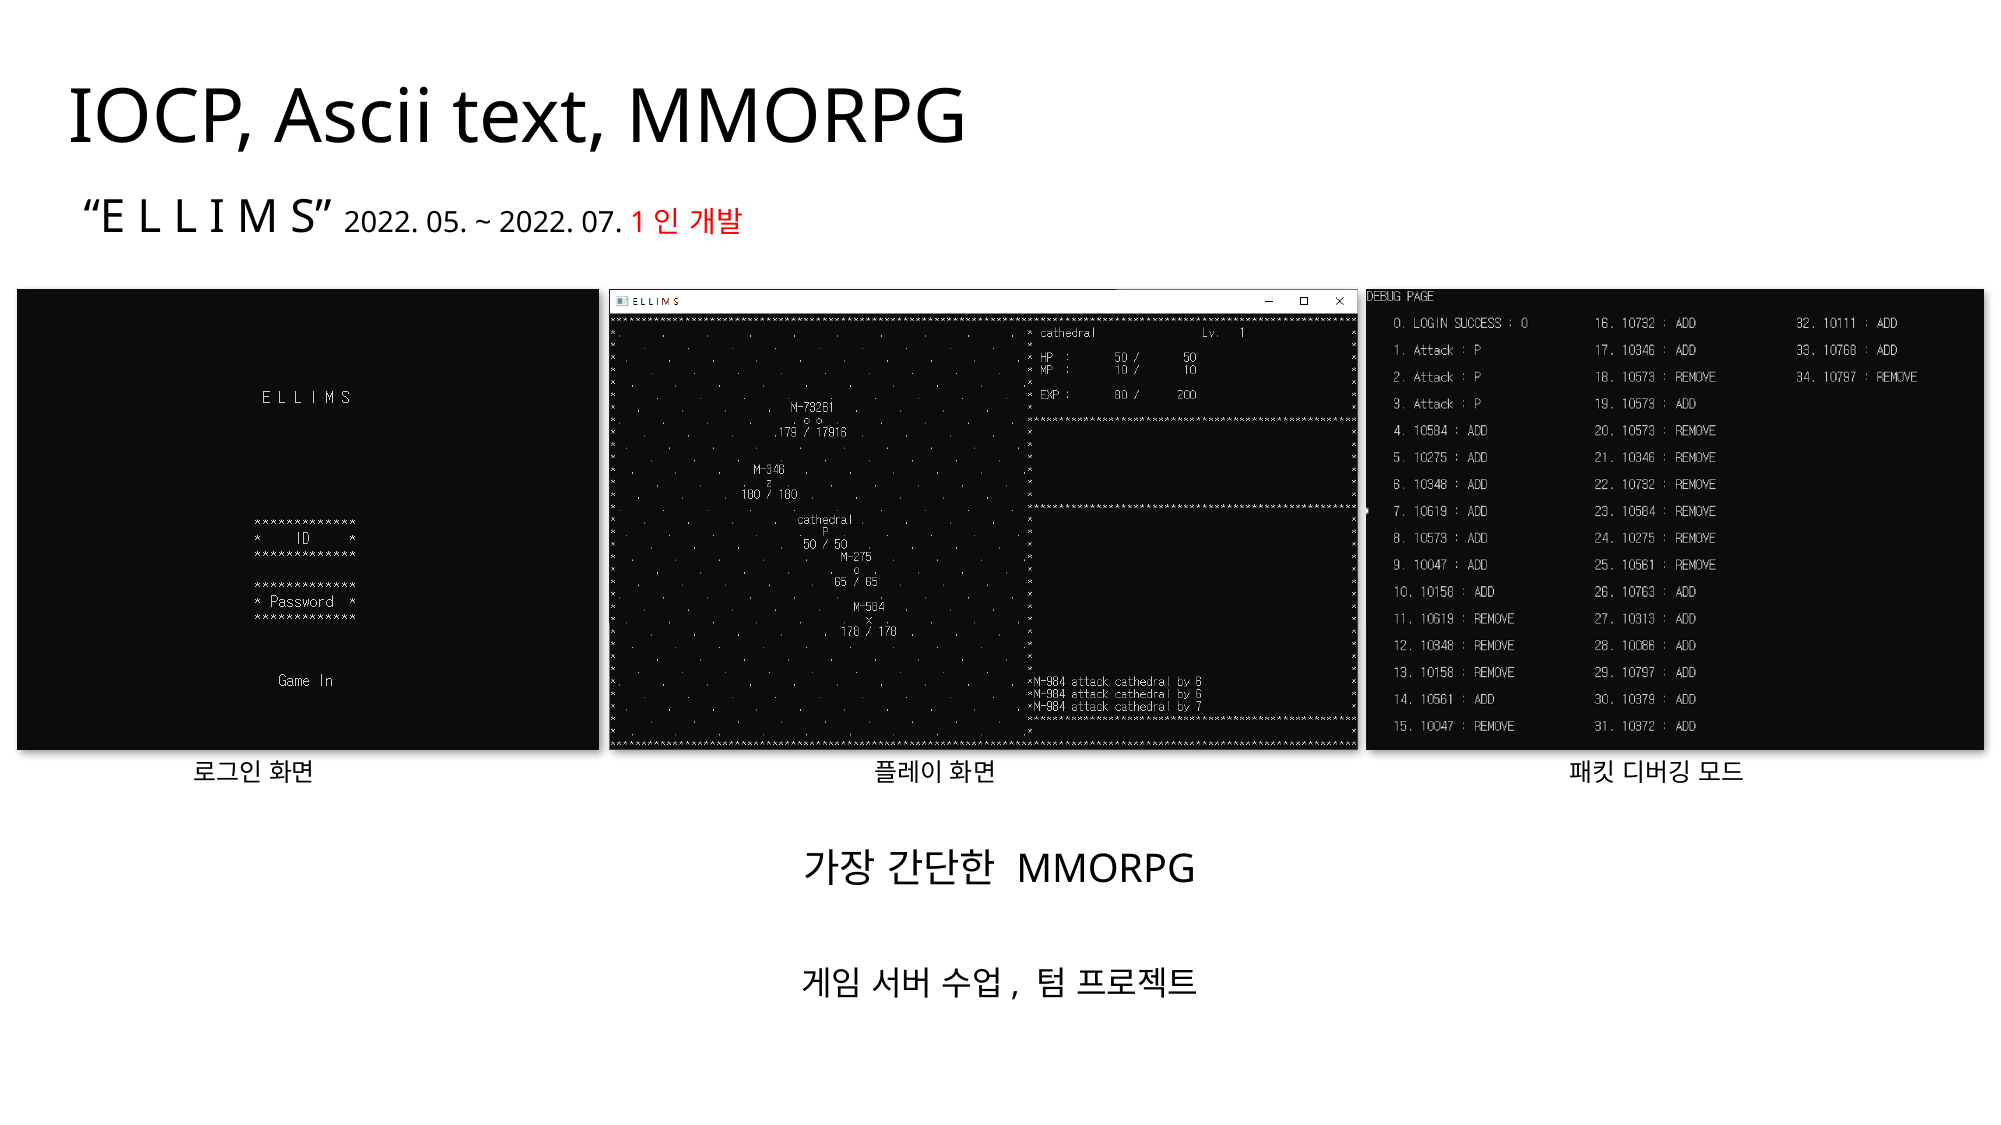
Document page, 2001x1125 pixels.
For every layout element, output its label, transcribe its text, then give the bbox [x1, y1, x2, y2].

picture [609, 289, 1358, 750]
text_box 가장 간단한 MMORPG 게임 서버 수업, 텀 프로젝트 [786, 811, 1214, 1009]
text_box “E L L I M S” 2022. 05. ~ 2022. 07. 1인 개발 [68, 179, 759, 249]
title IOCP, Ascii text, MMORPG [53, 9, 1246, 228]
text_box 패킷 디버깅 모드 [1555, 750, 1760, 795]
text_box 플레이 화면 [859, 750, 1012, 795]
text_box 로그인 화면 [178, 750, 344, 795]
picture [1366, 289, 1984, 750]
picture [17, 289, 599, 750]
